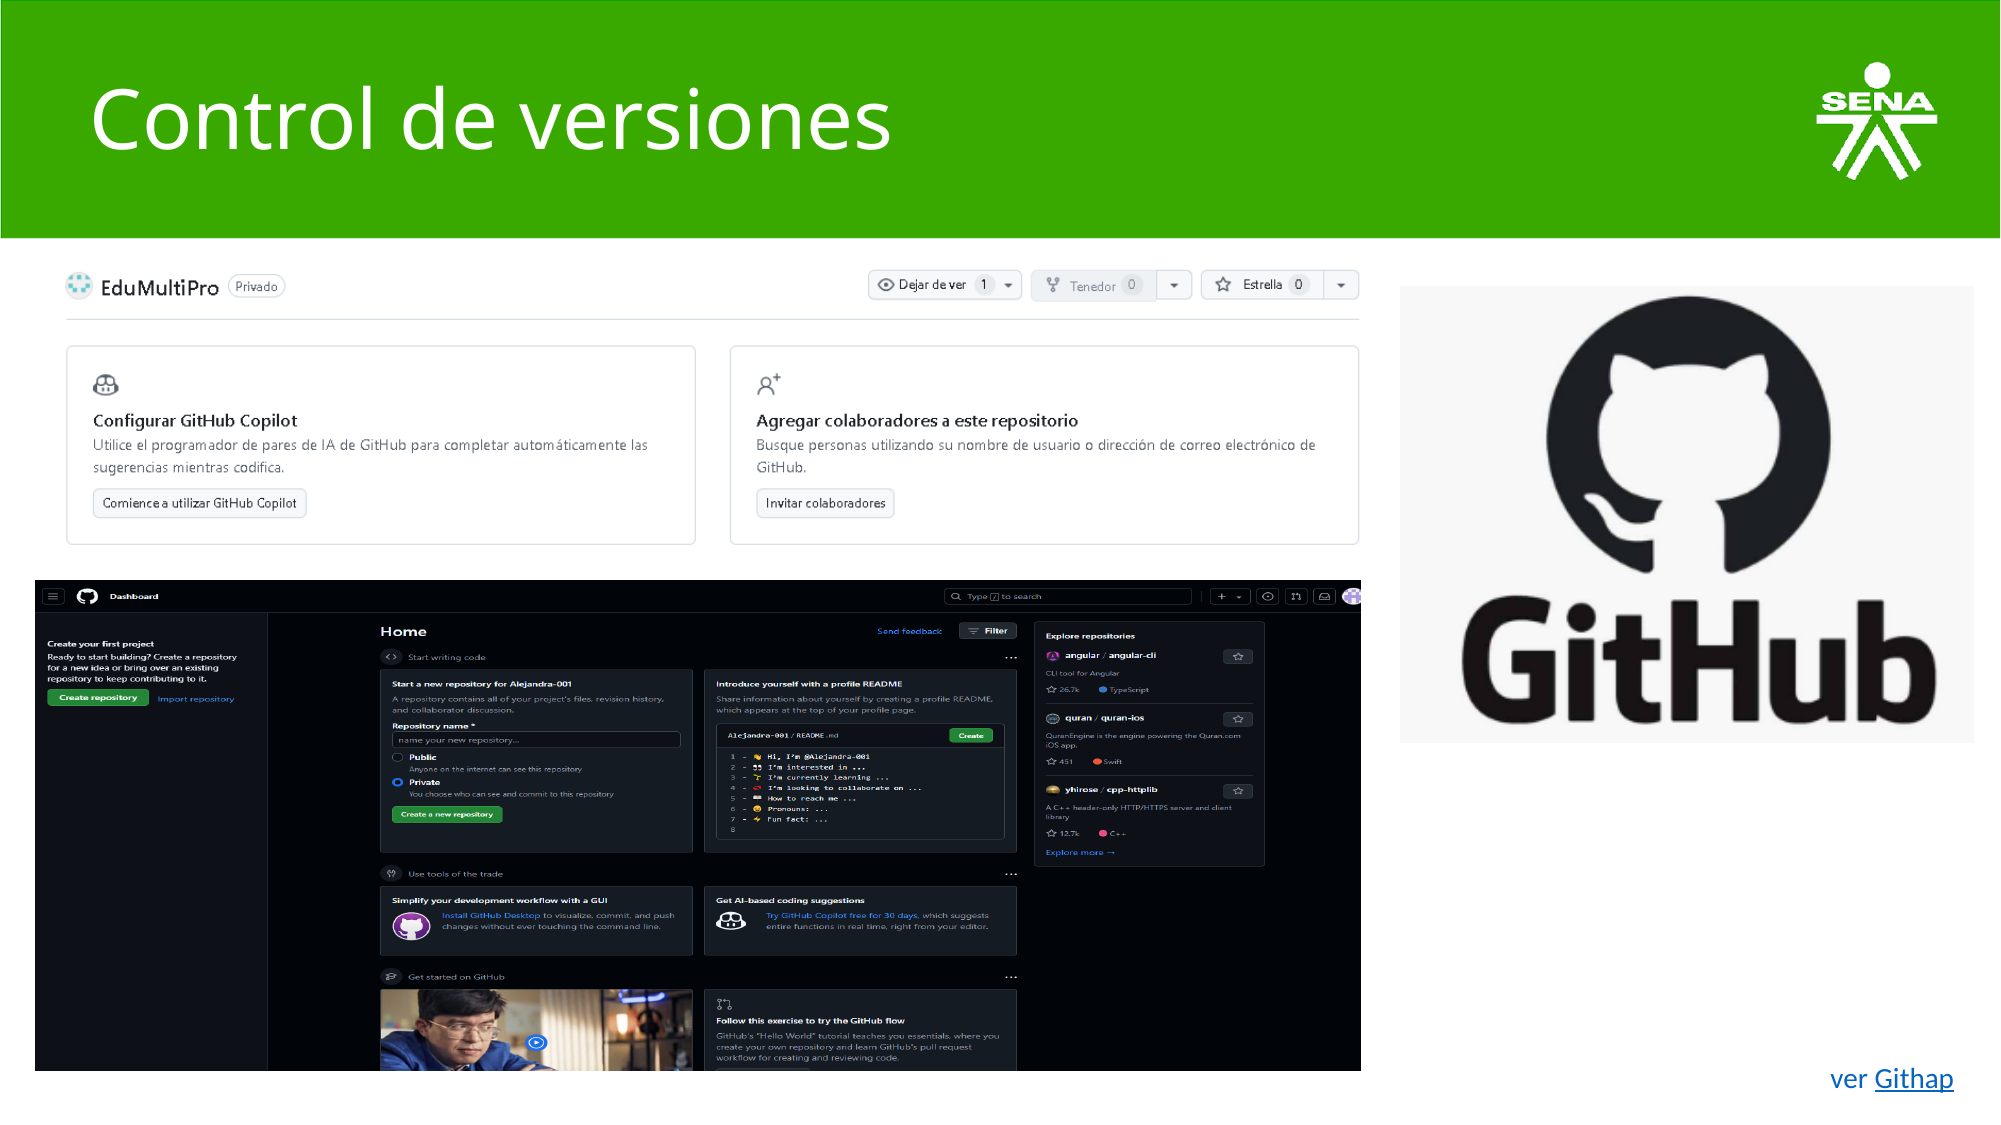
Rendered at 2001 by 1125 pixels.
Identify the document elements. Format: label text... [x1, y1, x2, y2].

picture [0, 0, 2001, 1125]
title Control de versiones [74, 54, 1758, 192]
text_box ver Githap [1815, 1044, 2000, 1125]
